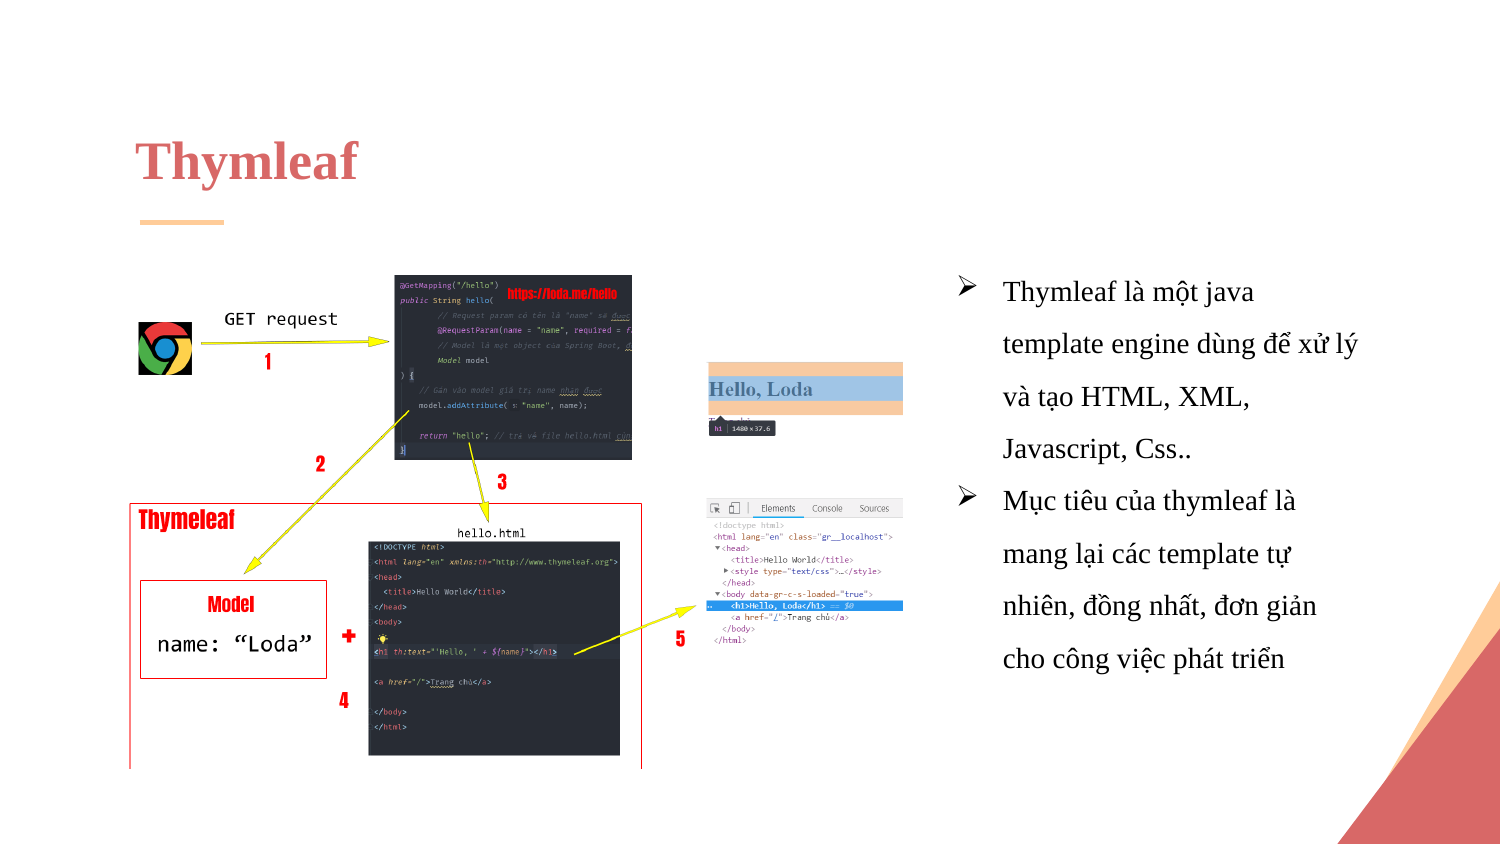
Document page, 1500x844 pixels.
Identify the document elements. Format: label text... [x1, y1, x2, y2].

picture [119, 246, 903, 769]
text_box Thymleaf là một java template engine dùng để xử lý và tạo HTML, XML, Javascript, Css.. Mục tiêu của thymleaf là mang lại các template tự nhiên, đồng nhất, đơn giản cho công việc phát triển [941, 247, 1377, 682]
title Thymleaf [120, 119, 1400, 206]
